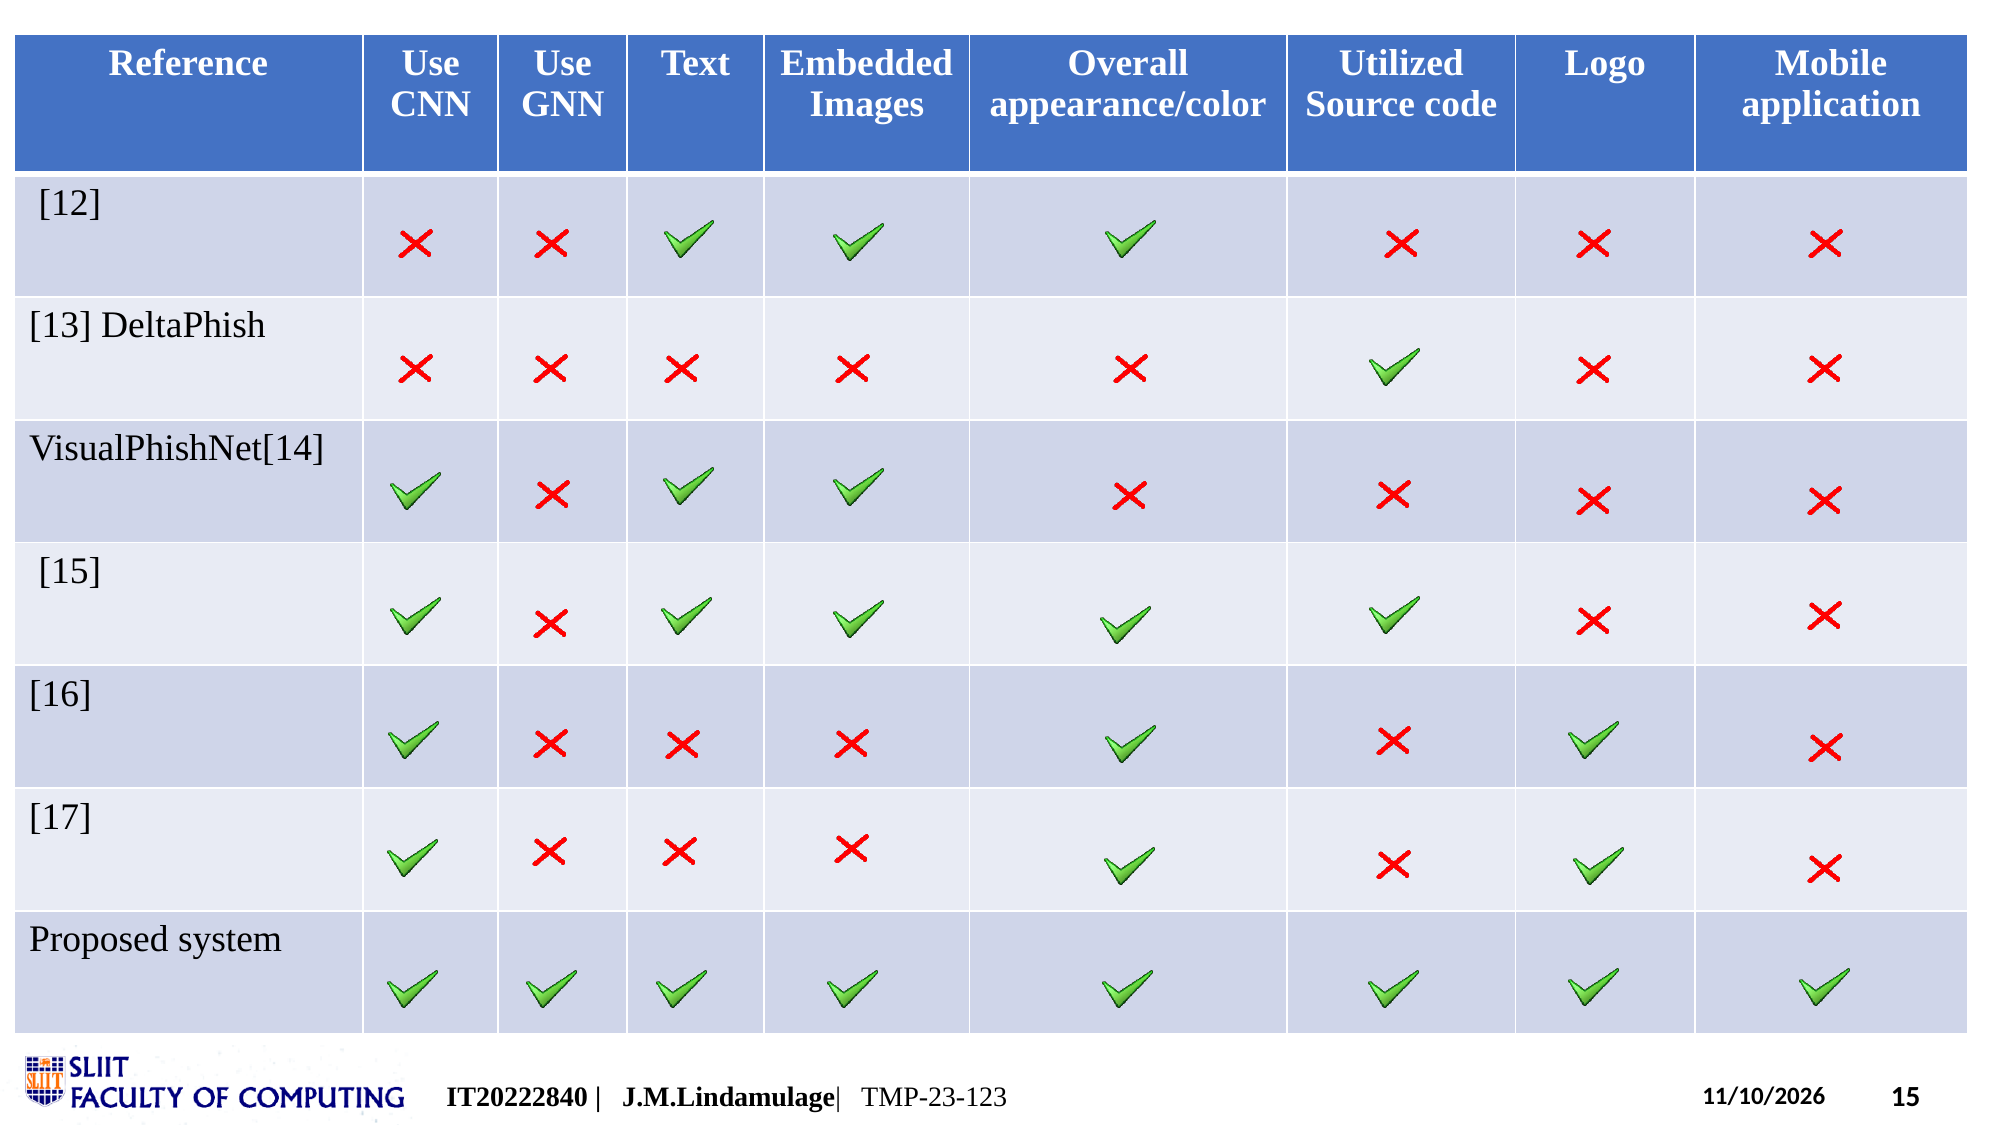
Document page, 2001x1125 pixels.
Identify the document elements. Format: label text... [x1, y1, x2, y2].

picture [647, 818, 712, 883]
table_cell [628, 543, 763, 664]
picture [390, 597, 441, 635]
table_header Utilized Source code [1288, 35, 1515, 171]
picture [387, 970, 438, 1008]
picture [1561, 210, 1626, 275]
picture [518, 335, 584, 400]
table_cell [364, 789, 497, 910]
table_cell [1288, 789, 1515, 910]
picture [1104, 847, 1155, 885]
picture [649, 335, 714, 400]
picture [1369, 348, 1420, 386]
table_cell [499, 912, 626, 1033]
table_cell [364, 666, 497, 787]
table_cell [970, 666, 1286, 787]
table_cell [1288, 421, 1515, 542]
picture [1792, 835, 1857, 900]
table_cell [765, 789, 969, 910]
table_cell [499, 543, 626, 664]
table_cell [499, 177, 626, 296]
table_cell [364, 912, 497, 1033]
table_cell [499, 666, 626, 787]
picture [663, 220, 715, 258]
picture [820, 335, 885, 400]
picture [0, 1045, 413, 1125]
table_cell Proposed system [15, 912, 362, 1033]
picture [518, 590, 584, 655]
table_header Use CNN [364, 35, 497, 171]
table_cell [1516, 912, 1694, 1033]
table_cell [1288, 912, 1515, 1033]
table_cell [765, 421, 969, 542]
table_cell [1696, 421, 1967, 542]
picture [663, 467, 714, 505]
table_cell [970, 298, 1286, 419]
picture [1573, 847, 1624, 885]
table_cell [499, 789, 626, 910]
picture [1792, 582, 1857, 647]
picture [1792, 335, 1857, 400]
table_cell VisualPhishNet[14] [15, 421, 362, 542]
picture [1369, 596, 1420, 634]
table_cell [1516, 298, 1694, 419]
table_cell [1288, 666, 1515, 787]
picture [390, 472, 441, 510]
table_cell [628, 421, 763, 542]
picture [1568, 968, 1619, 1006]
picture [1100, 606, 1151, 644]
picture [1368, 970, 1419, 1008]
picture [383, 210, 448, 275]
picture [819, 710, 884, 775]
picture [519, 210, 584, 275]
picture [656, 970, 707, 1008]
picture [520, 461, 585, 526]
table_header Overall appearance/color [970, 35, 1286, 171]
table_header Text [628, 35, 763, 171]
table_cell [12] [15, 177, 362, 296]
table_cell [1696, 666, 1967, 787]
table_cell [1696, 543, 1967, 664]
table_cell [1516, 177, 1694, 296]
table_cell [1516, 789, 1694, 910]
table_header Embedded Images [765, 35, 969, 171]
table_cell [364, 298, 497, 419]
picture [1102, 970, 1153, 1008]
picture [1097, 462, 1162, 527]
table_cell [765, 298, 969, 419]
table_cell [1288, 298, 1515, 419]
table_header Use GNN [499, 35, 626, 171]
table_header Logo [1516, 35, 1694, 171]
picture [1105, 725, 1156, 763]
table_cell [628, 177, 763, 296]
table_cell [1696, 789, 1967, 910]
table_cell [16] [15, 666, 362, 787]
picture [1361, 831, 1426, 896]
picture [383, 335, 448, 400]
table_cell [364, 177, 497, 296]
picture [518, 710, 584, 775]
table_header Reference [15, 35, 362, 171]
table_cell [1696, 298, 1967, 419]
table_cell [1516, 421, 1694, 542]
picture [1369, 210, 1434, 275]
picture [388, 721, 439, 759]
picture [517, 818, 583, 883]
table_cell [364, 543, 497, 664]
table_cell [628, 912, 763, 1033]
table_cell [970, 543, 1286, 664]
table_cell [499, 421, 626, 542]
picture [1561, 336, 1626, 401]
table_cell [970, 177, 1286, 296]
picture [387, 839, 438, 877]
table_cell [628, 789, 763, 910]
picture [833, 223, 884, 261]
table_cell [970, 421, 1286, 542]
picture [526, 970, 577, 1008]
picture [1361, 707, 1426, 772]
picture [1561, 467, 1626, 533]
picture [833, 468, 884, 506]
table_cell [765, 177, 969, 296]
table_cell [1696, 912, 1967, 1033]
table_cell [1516, 543, 1694, 664]
table_cell [765, 543, 969, 664]
picture [1361, 461, 1426, 526]
table_cell [765, 666, 969, 787]
table_cell [1516, 666, 1694, 787]
table_cell [15] [15, 543, 362, 664]
table_cell [970, 912, 1286, 1033]
picture [1793, 210, 1858, 275]
picture [650, 711, 715, 776]
table_header Mobile application [1696, 35, 1967, 171]
picture [833, 600, 884, 638]
table_cell [1288, 543, 1515, 664]
picture [1568, 721, 1619, 759]
table_cell [628, 298, 763, 419]
table_cell [1696, 177, 1967, 296]
table_cell [364, 421, 497, 542]
table_cell [499, 298, 626, 419]
picture [1792, 467, 1857, 533]
text_box IT20222840 | J.M.Lindamulage| TMP-23-123 [431, 1064, 1551, 1125]
picture [661, 597, 712, 635]
picture [827, 970, 878, 1008]
picture [1561, 587, 1626, 652]
picture [1105, 220, 1156, 258]
table_cell [628, 666, 763, 787]
table_cell [1288, 177, 1515, 296]
table_cell [13] DeltaPhish [15, 298, 362, 419]
table_cell [765, 912, 969, 1033]
table_cell [17] [15, 789, 362, 910]
picture [1799, 968, 1850, 1006]
table_cell [970, 789, 1286, 910]
picture [1793, 714, 1858, 779]
picture [1098, 335, 1163, 400]
picture [819, 815, 884, 880]
